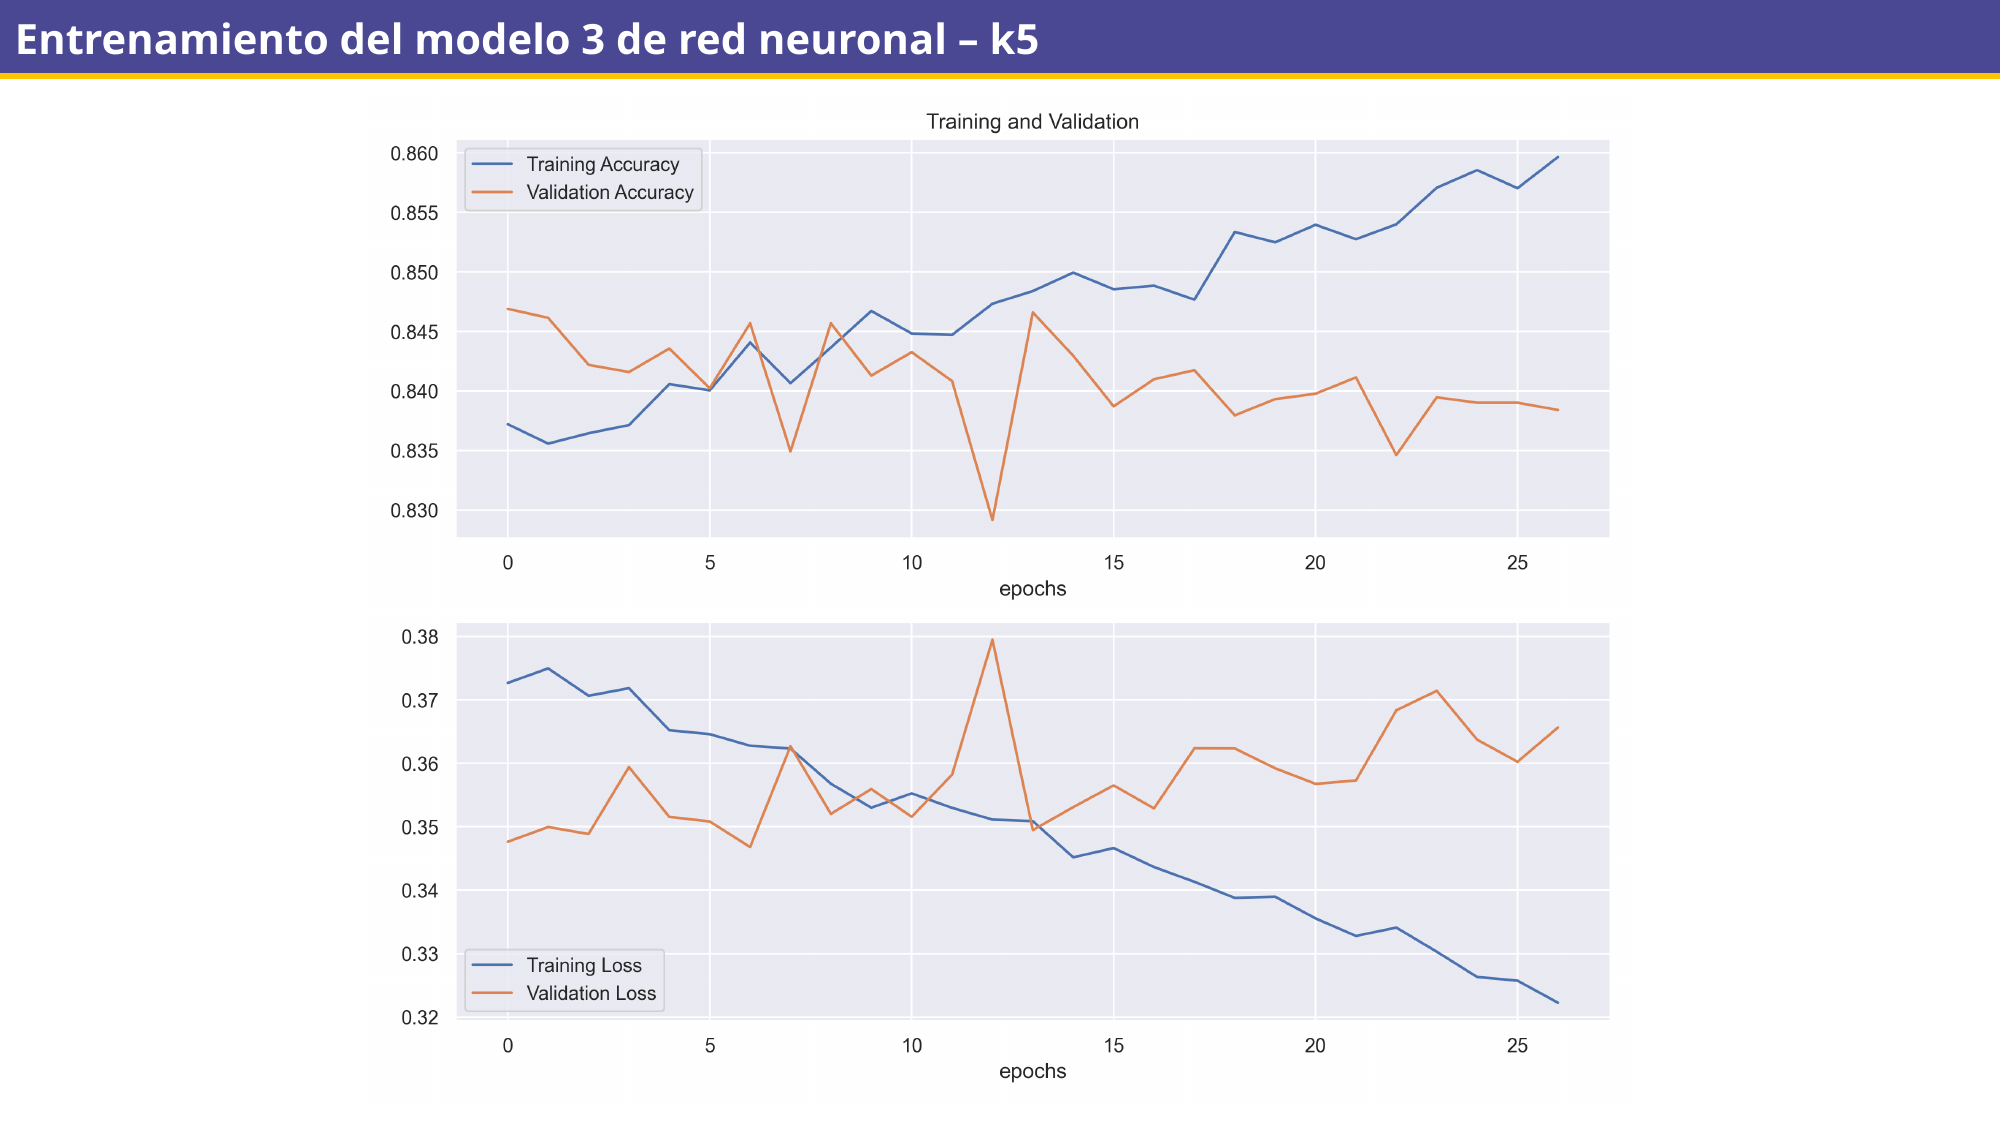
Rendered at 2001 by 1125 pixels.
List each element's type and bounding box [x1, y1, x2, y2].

text_box [0, 0, 2000, 76]
picture [367, 90, 1633, 1104]
